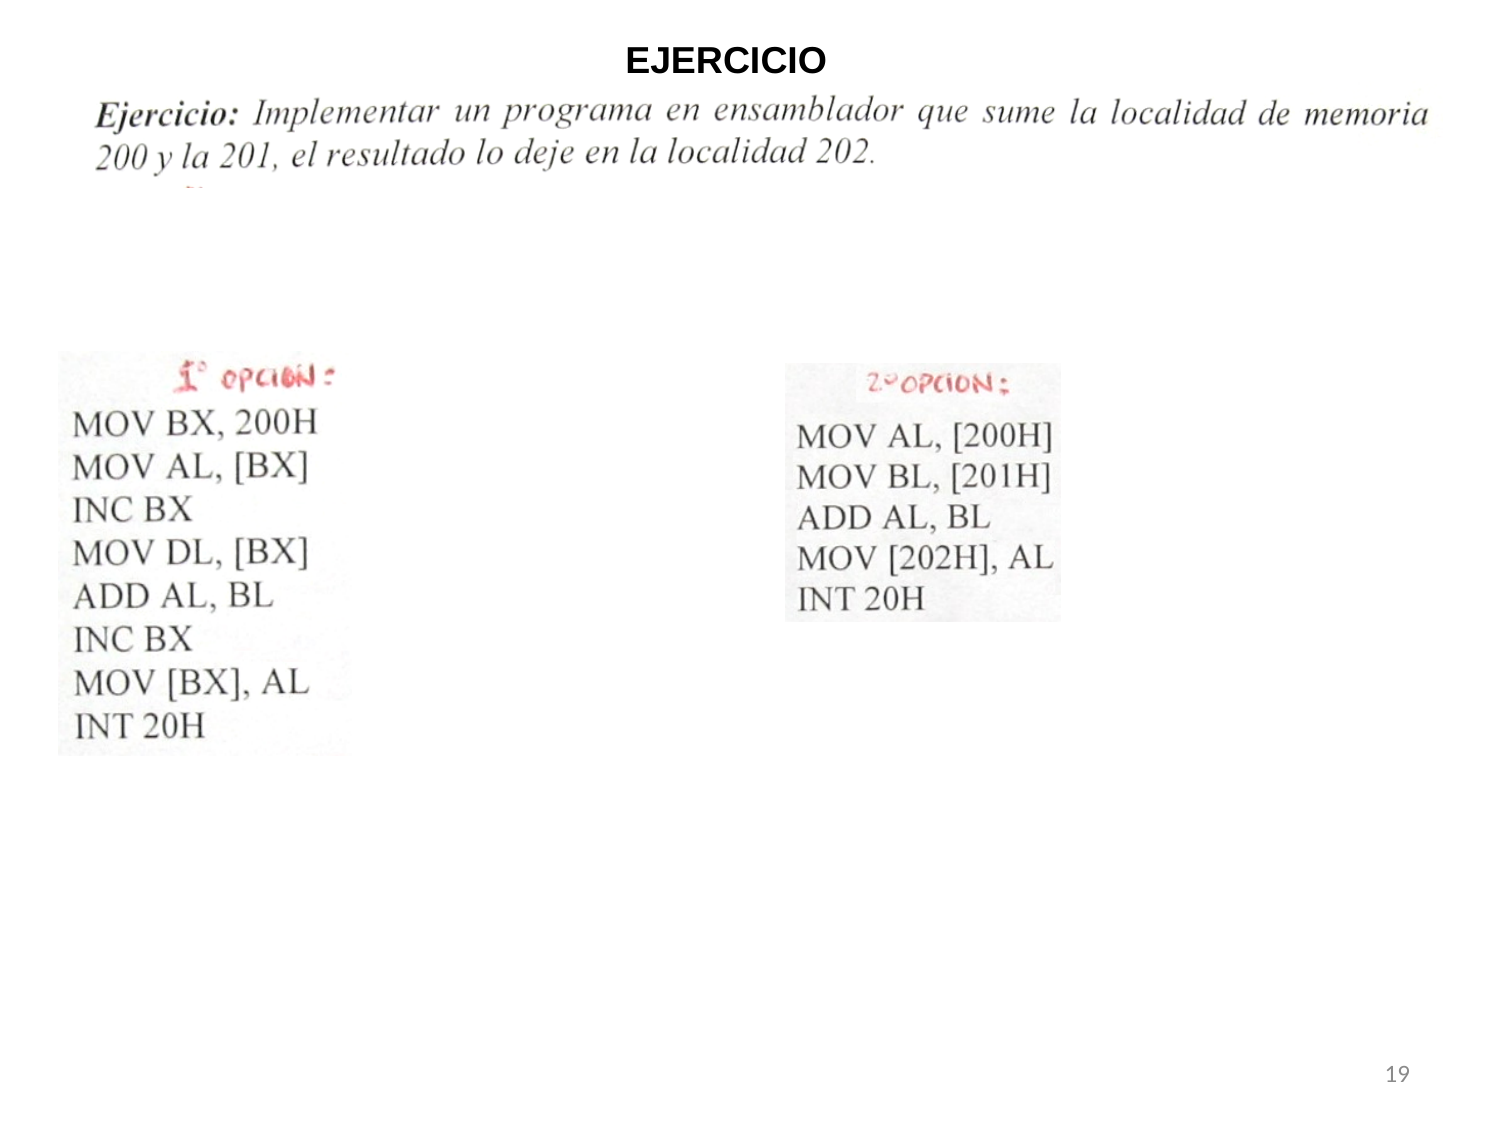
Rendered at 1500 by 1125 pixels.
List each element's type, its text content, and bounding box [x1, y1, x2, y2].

picture [784, 362, 1061, 622]
subtitle [70, 246, 1442, 1079]
picture [81, 81, 1443, 188]
picture [58, 351, 352, 757]
slide_number 19 [1074, 1042, 1425, 1103]
title EJERCICIO [246, 23, 1207, 80]
